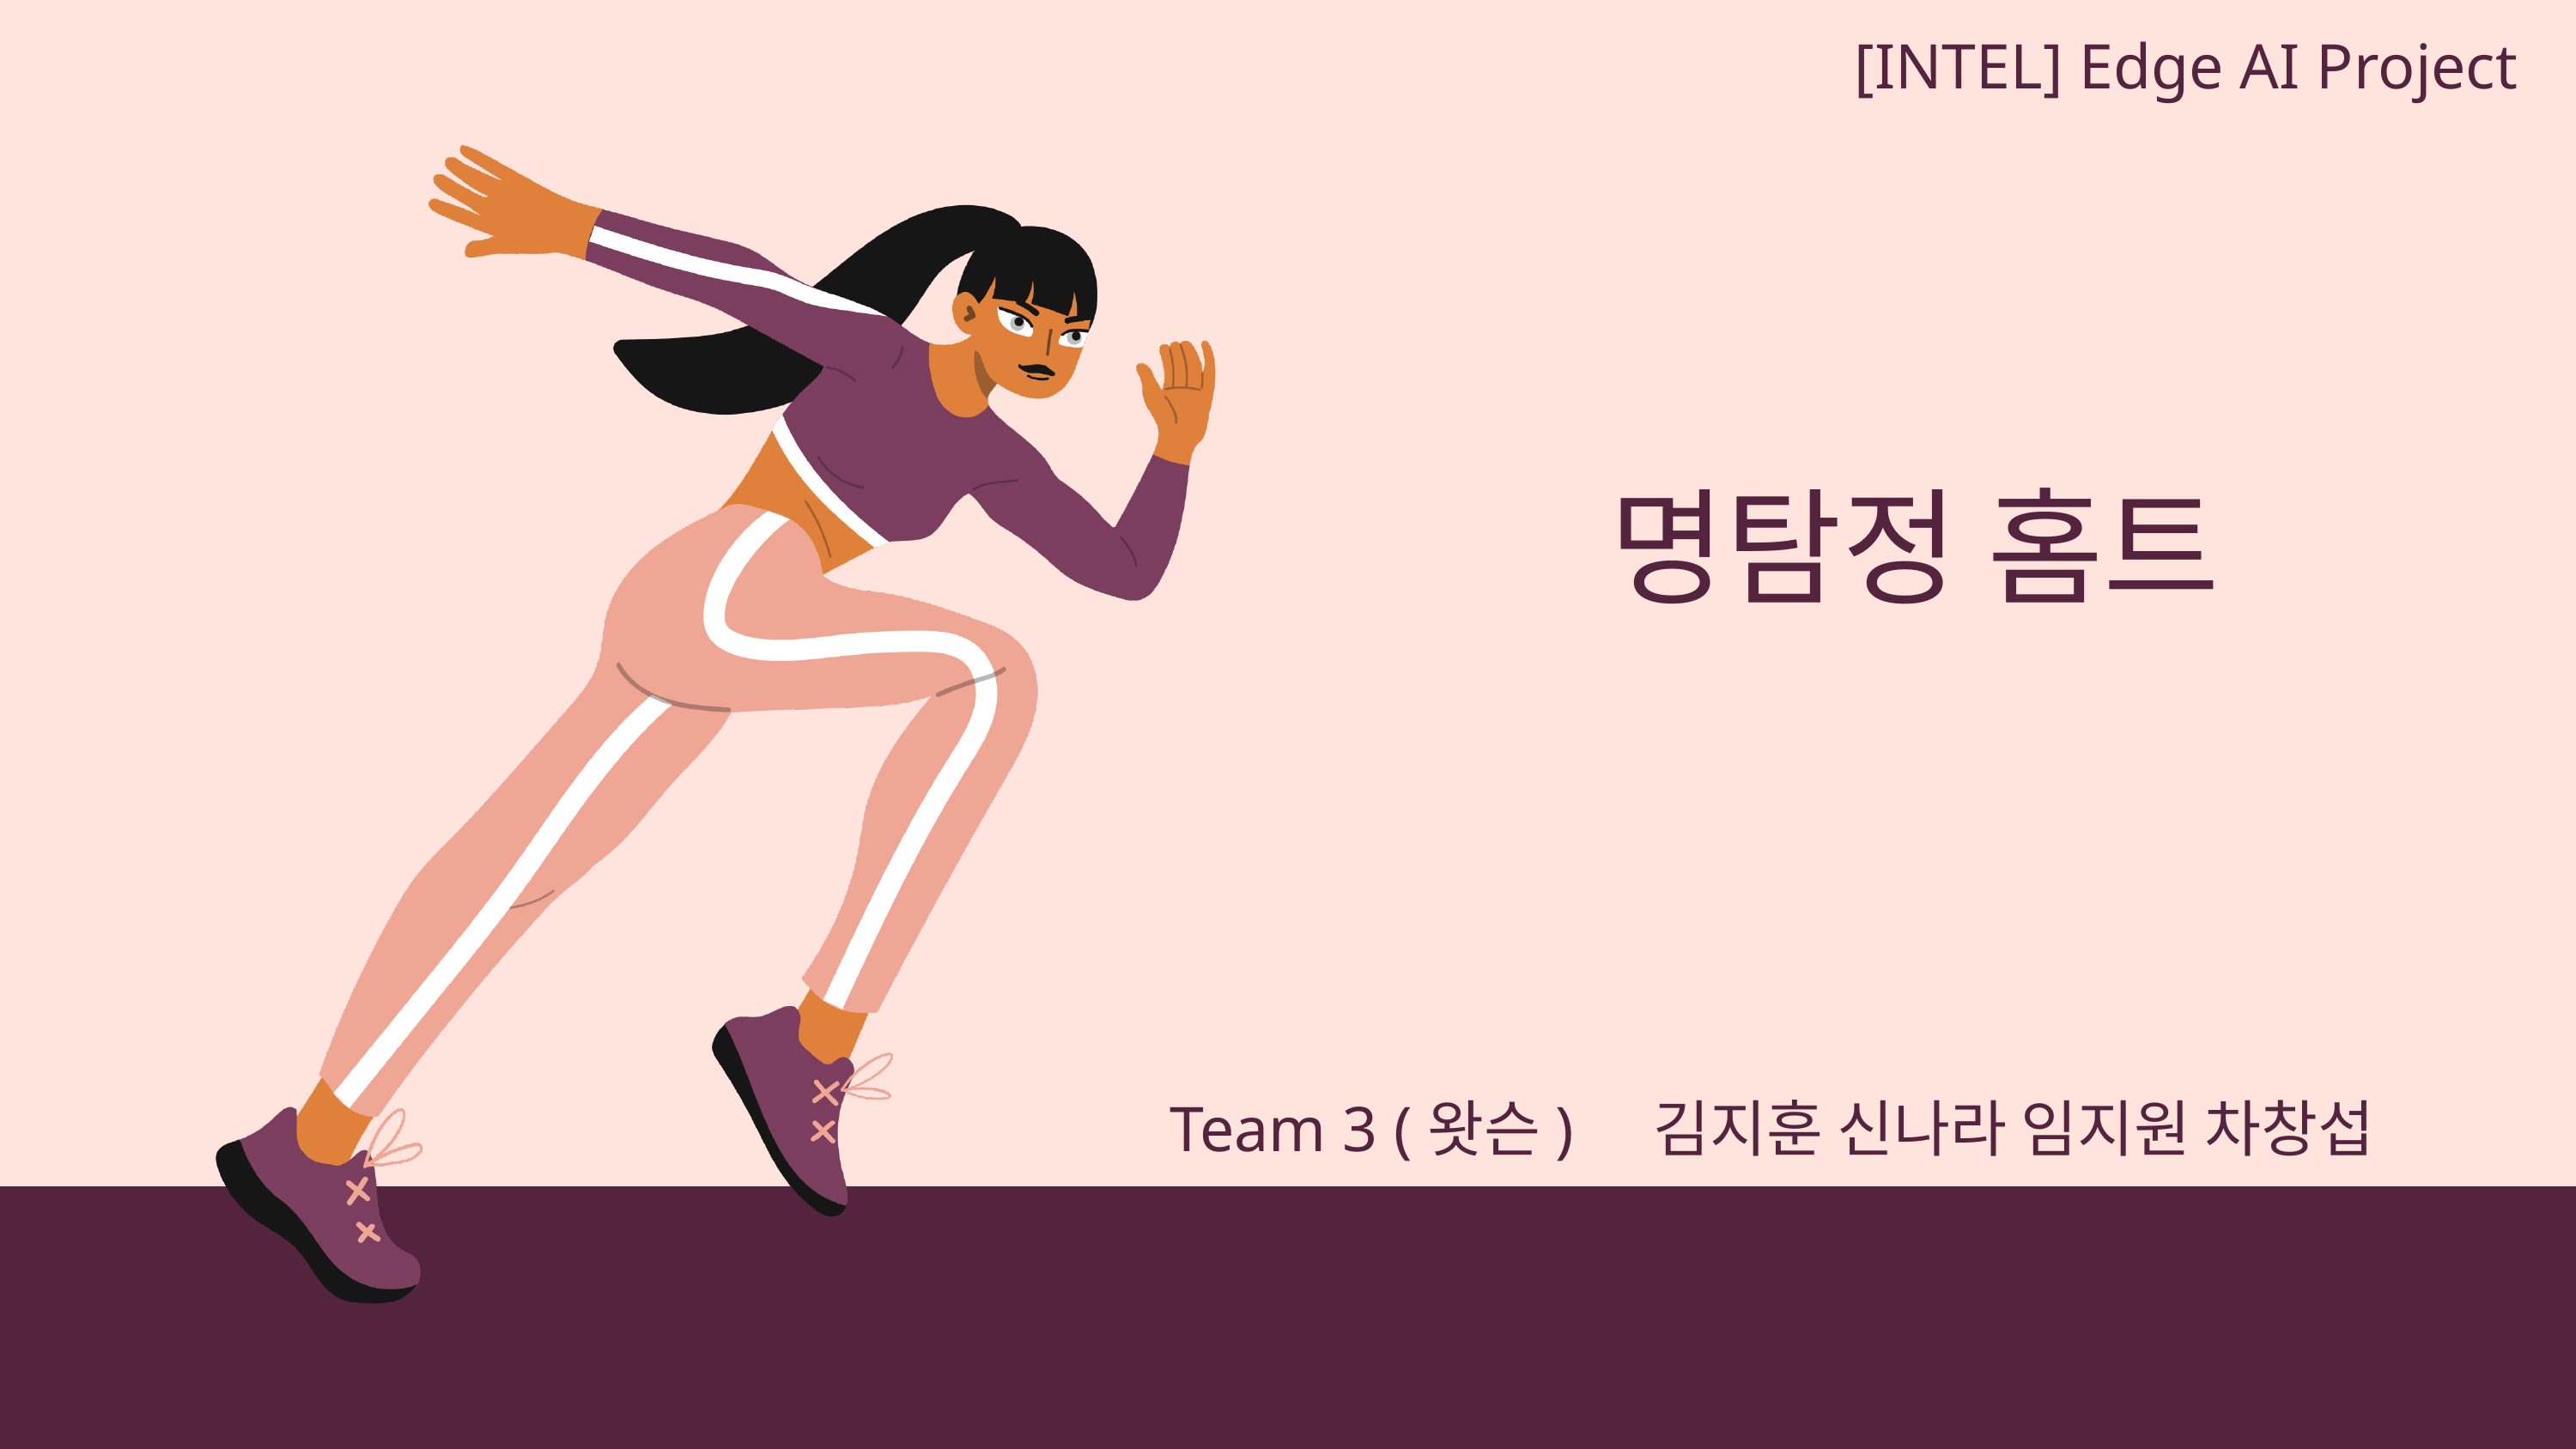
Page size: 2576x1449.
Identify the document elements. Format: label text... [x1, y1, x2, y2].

text_box 명탐정 홈트 [1288, 442, 2542, 621]
text_box Team 3 (왓슨) 김지훈 신나라 임지원 차창섭 [1002, 1077, 2542, 1164]
text_box [INTEL] Edge AI Project [1831, 15, 2542, 101]
text_box [215, 144, 1218, 1183]
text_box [0, 1185, 2576, 1449]
